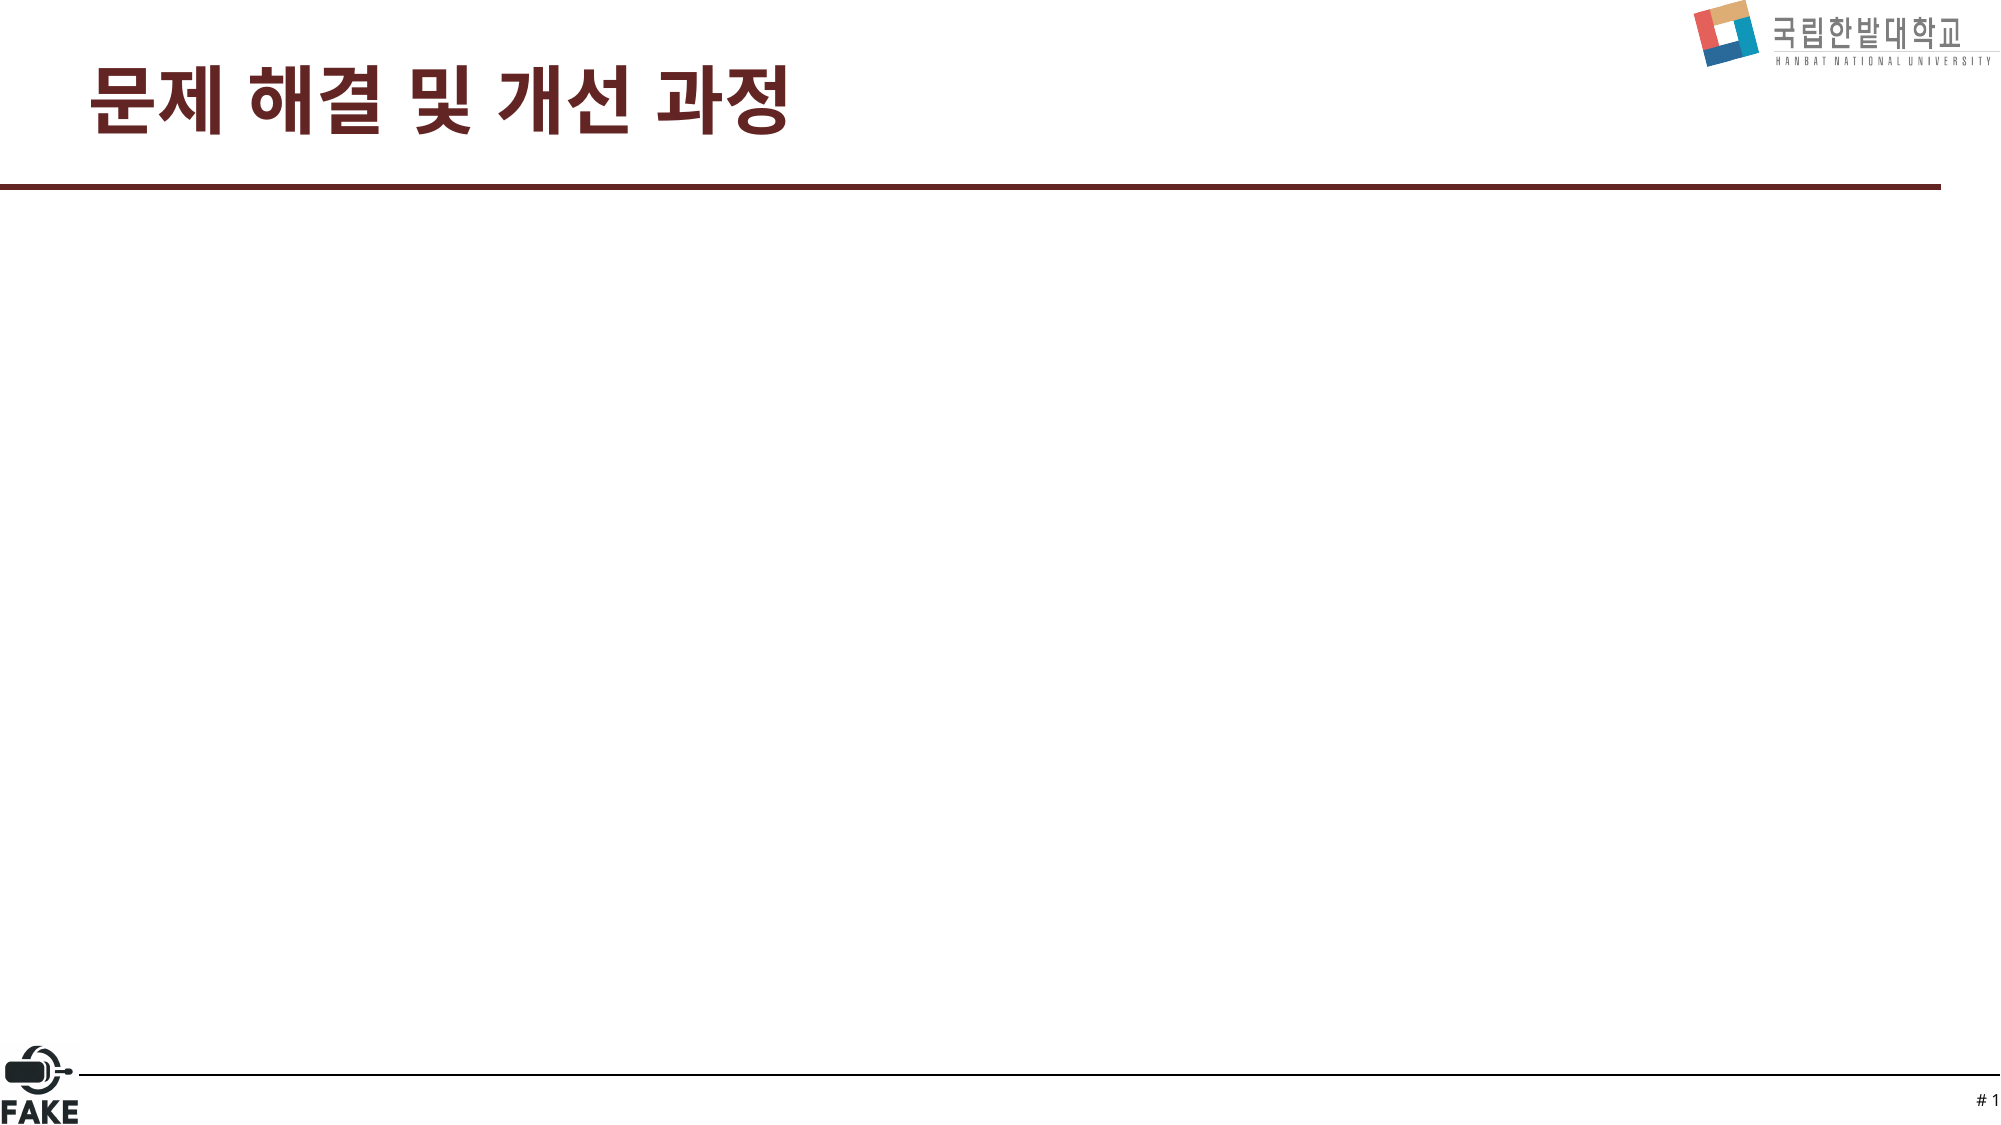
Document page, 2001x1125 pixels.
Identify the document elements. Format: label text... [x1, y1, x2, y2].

picture [1693, 0, 2000, 67]
picture [0, 1044, 79, 1125]
title 문제 해결 및 개선 과정 [59, 33, 1860, 164]
